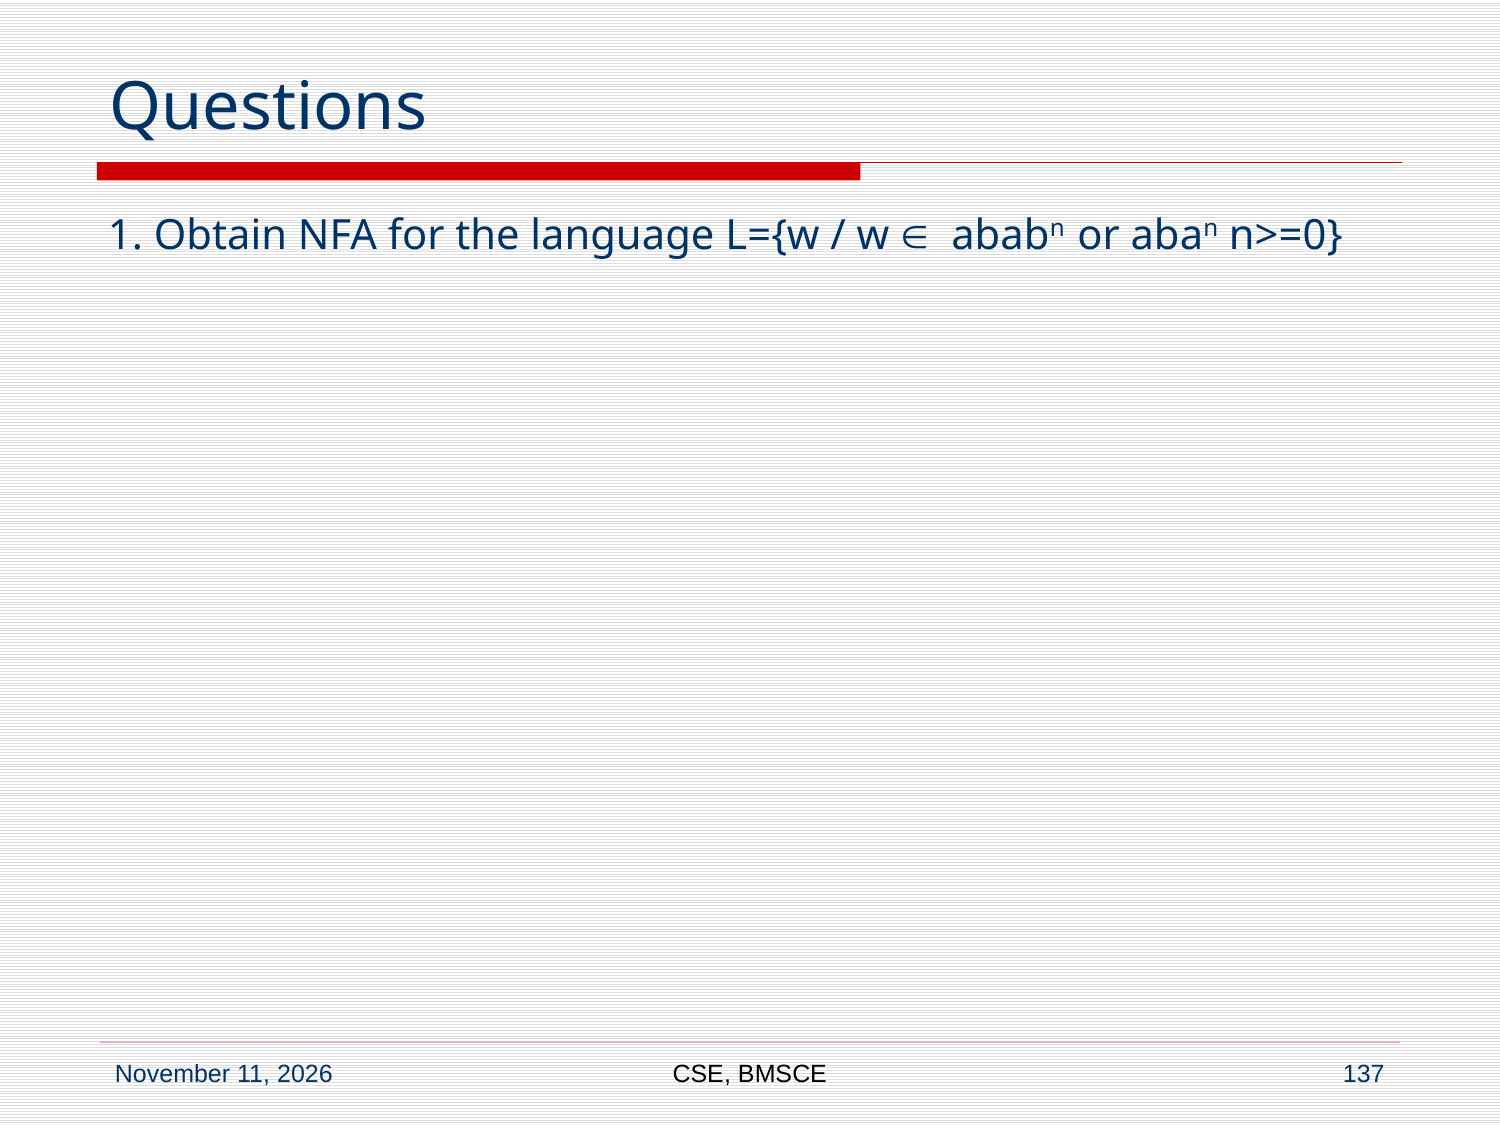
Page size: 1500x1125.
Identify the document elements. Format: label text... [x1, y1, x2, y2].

list 1. Obtain NFA for the language L={w / w Î ababn or aban n>=0} [92, 200, 1406, 1025]
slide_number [99, 1049, 426, 1103]
title Questions [94, 24, 1407, 150]
footer CSE, BMSCE [512, 1049, 988, 1103]
slide_number 137 [1074, 1049, 1401, 1103]
